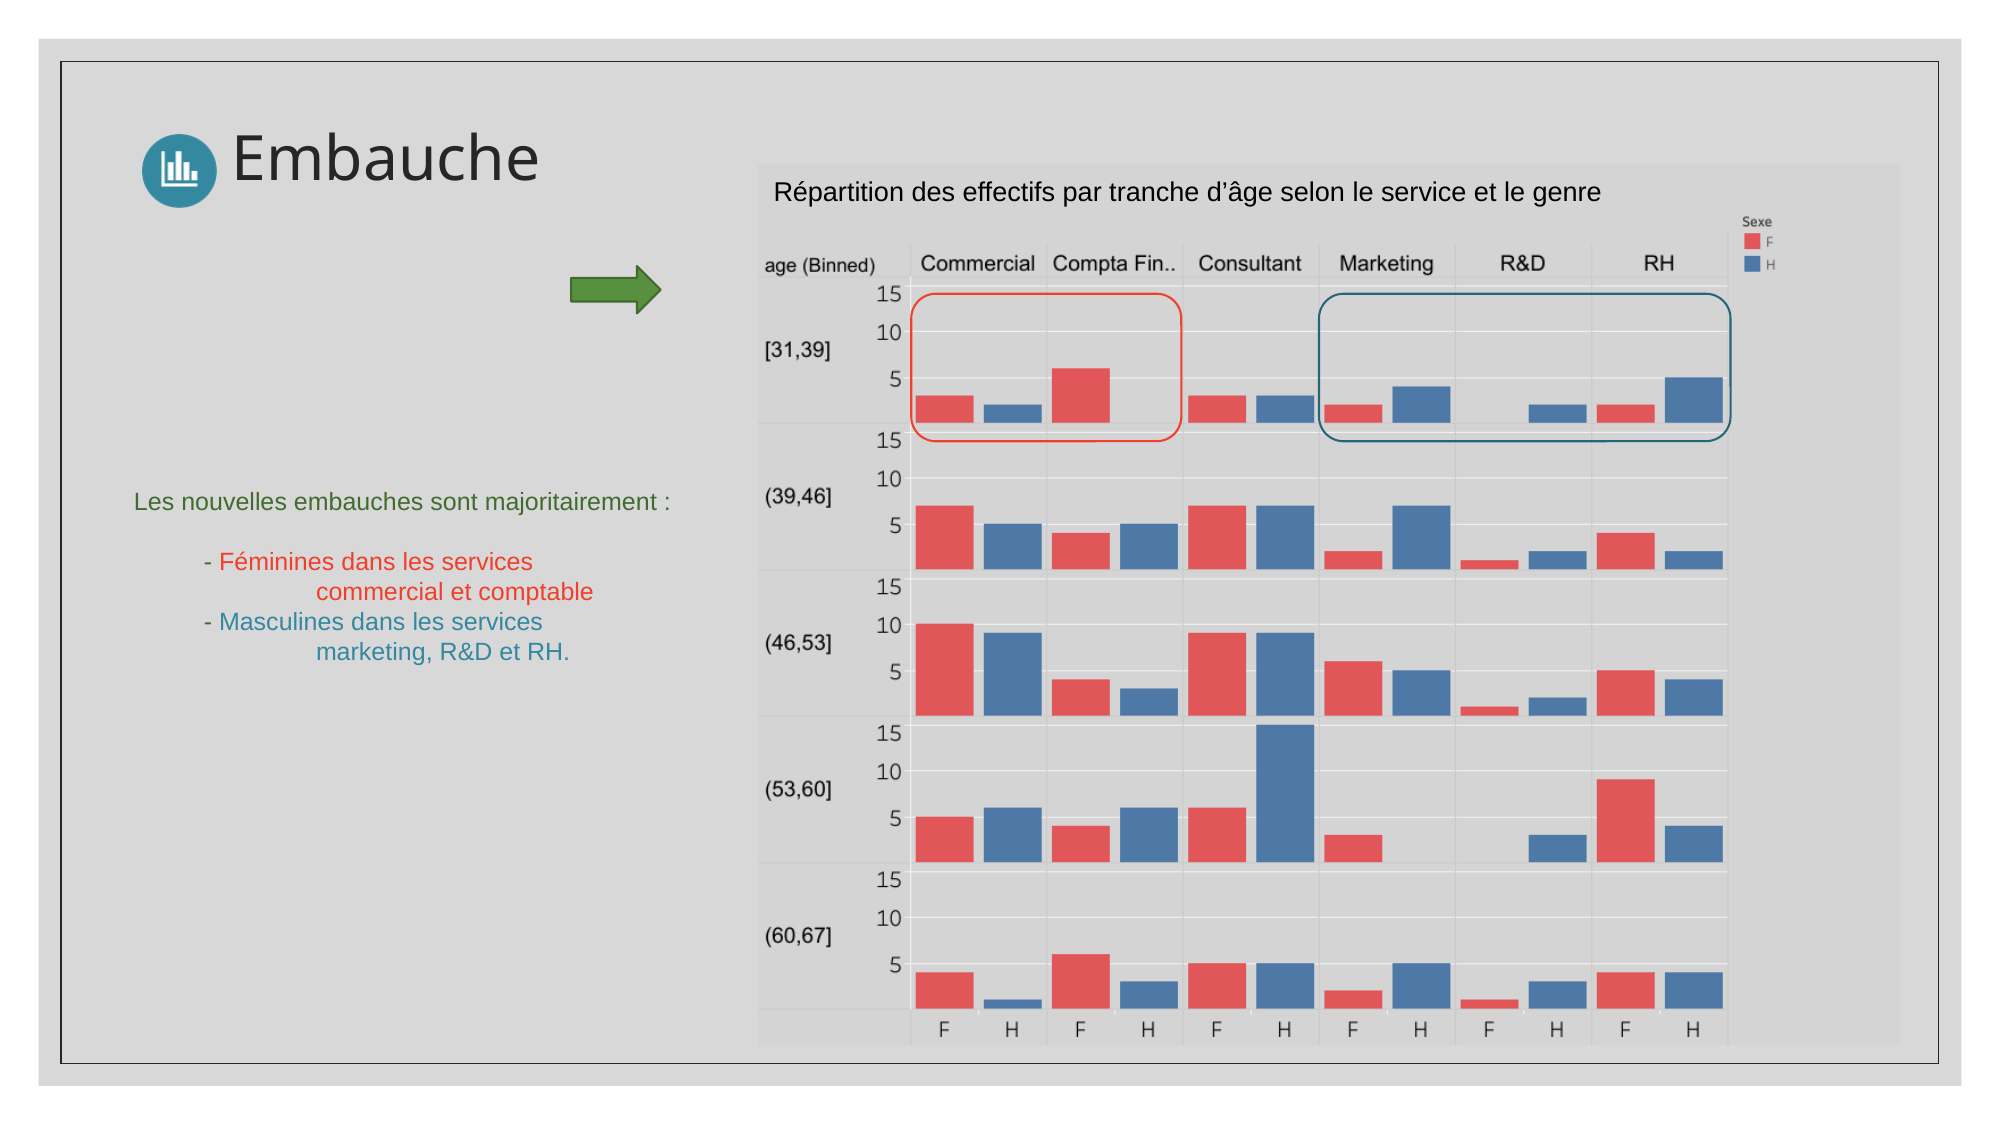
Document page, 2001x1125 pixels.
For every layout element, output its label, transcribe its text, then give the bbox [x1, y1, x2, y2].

text_box [570, 265, 662, 315]
text_box Les nouvelles embauches sont majoritairement : - Féminines dans les services commercial et comptable - Masculines dans les services marketing, R&D et RH. [119, 477, 696, 673]
title Embauche [216, 105, 704, 216]
picture [142, 134, 217, 209]
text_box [758, 164, 1900, 1045]
